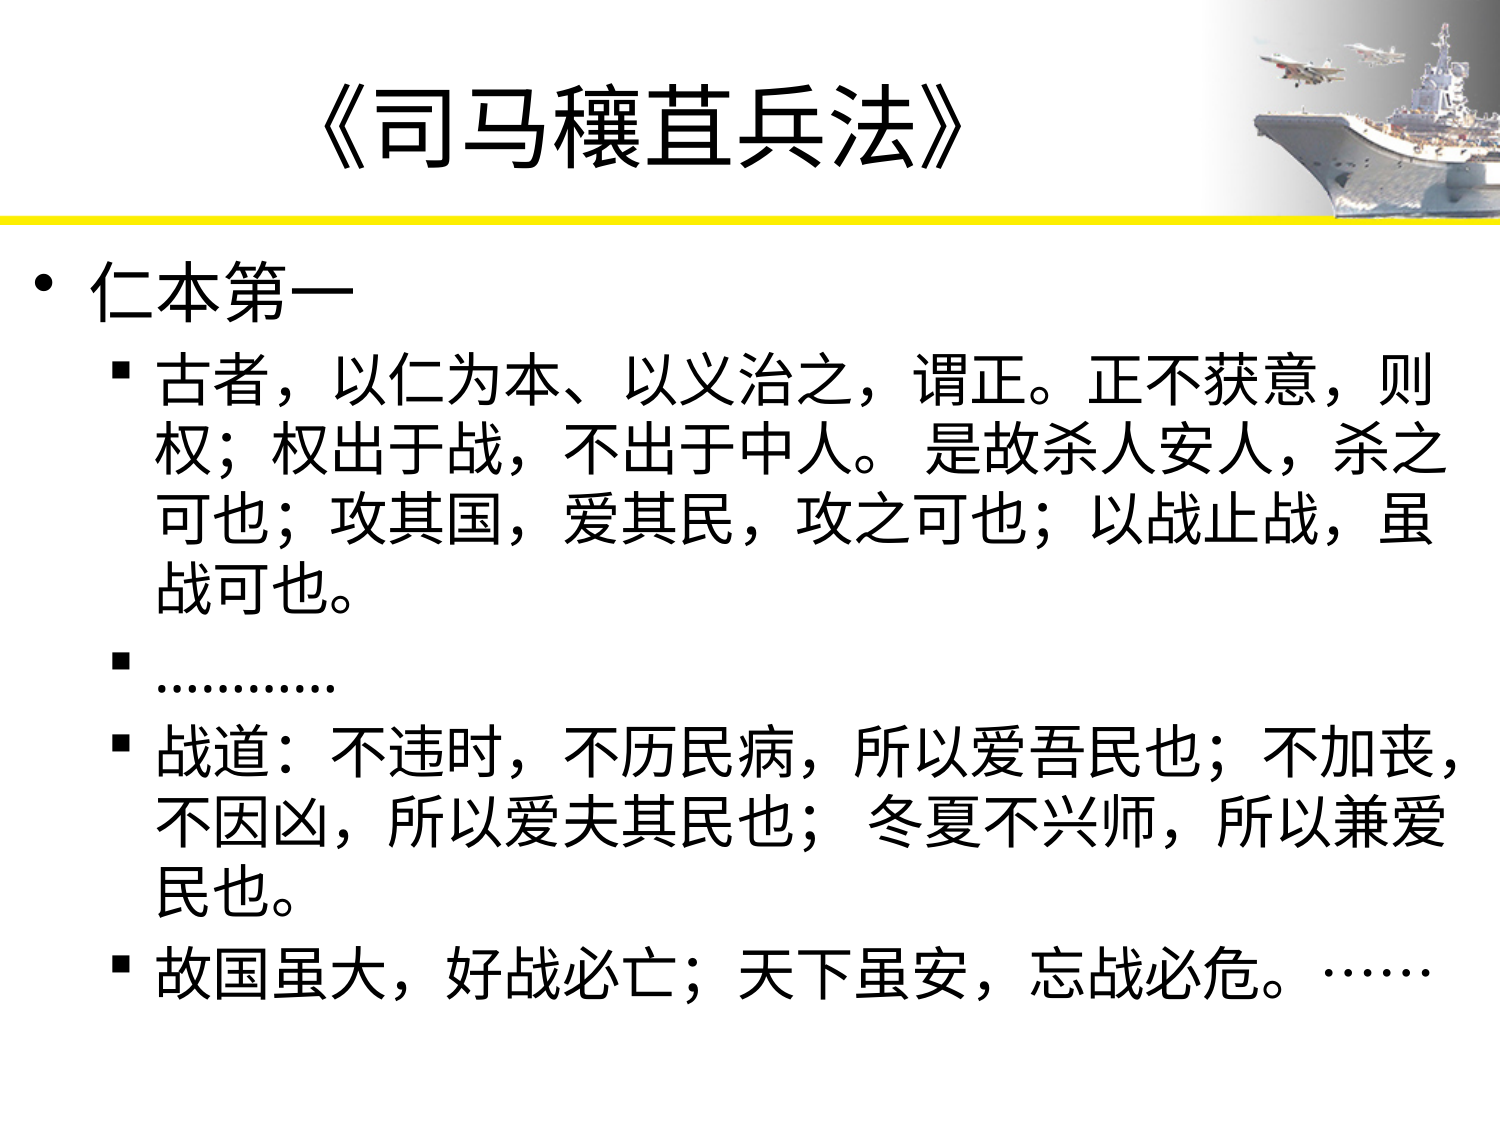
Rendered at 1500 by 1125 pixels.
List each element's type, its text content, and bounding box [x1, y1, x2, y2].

title 《司马穰苴兵法》 [29, 30, 1259, 219]
picture [0, 0, 1500, 225]
list 仁本第一 古者，以仁为本、以义治之，谓正。正不获意，则权；权出于战，不出于中人。 是故杀人安人，杀之可也；攻其国，爱其民，攻之可也；以战止战，虽战可也。 ………… 战道：不违时，不历民病，所以爱吾民也；不加丧，不因凶，所以爱夫其民也； 冬夏不兴师，所以兼爱民也。 故国虽大，好战必亡；天下虽安，忘战必危。…… [17, 243, 1483, 1036]
